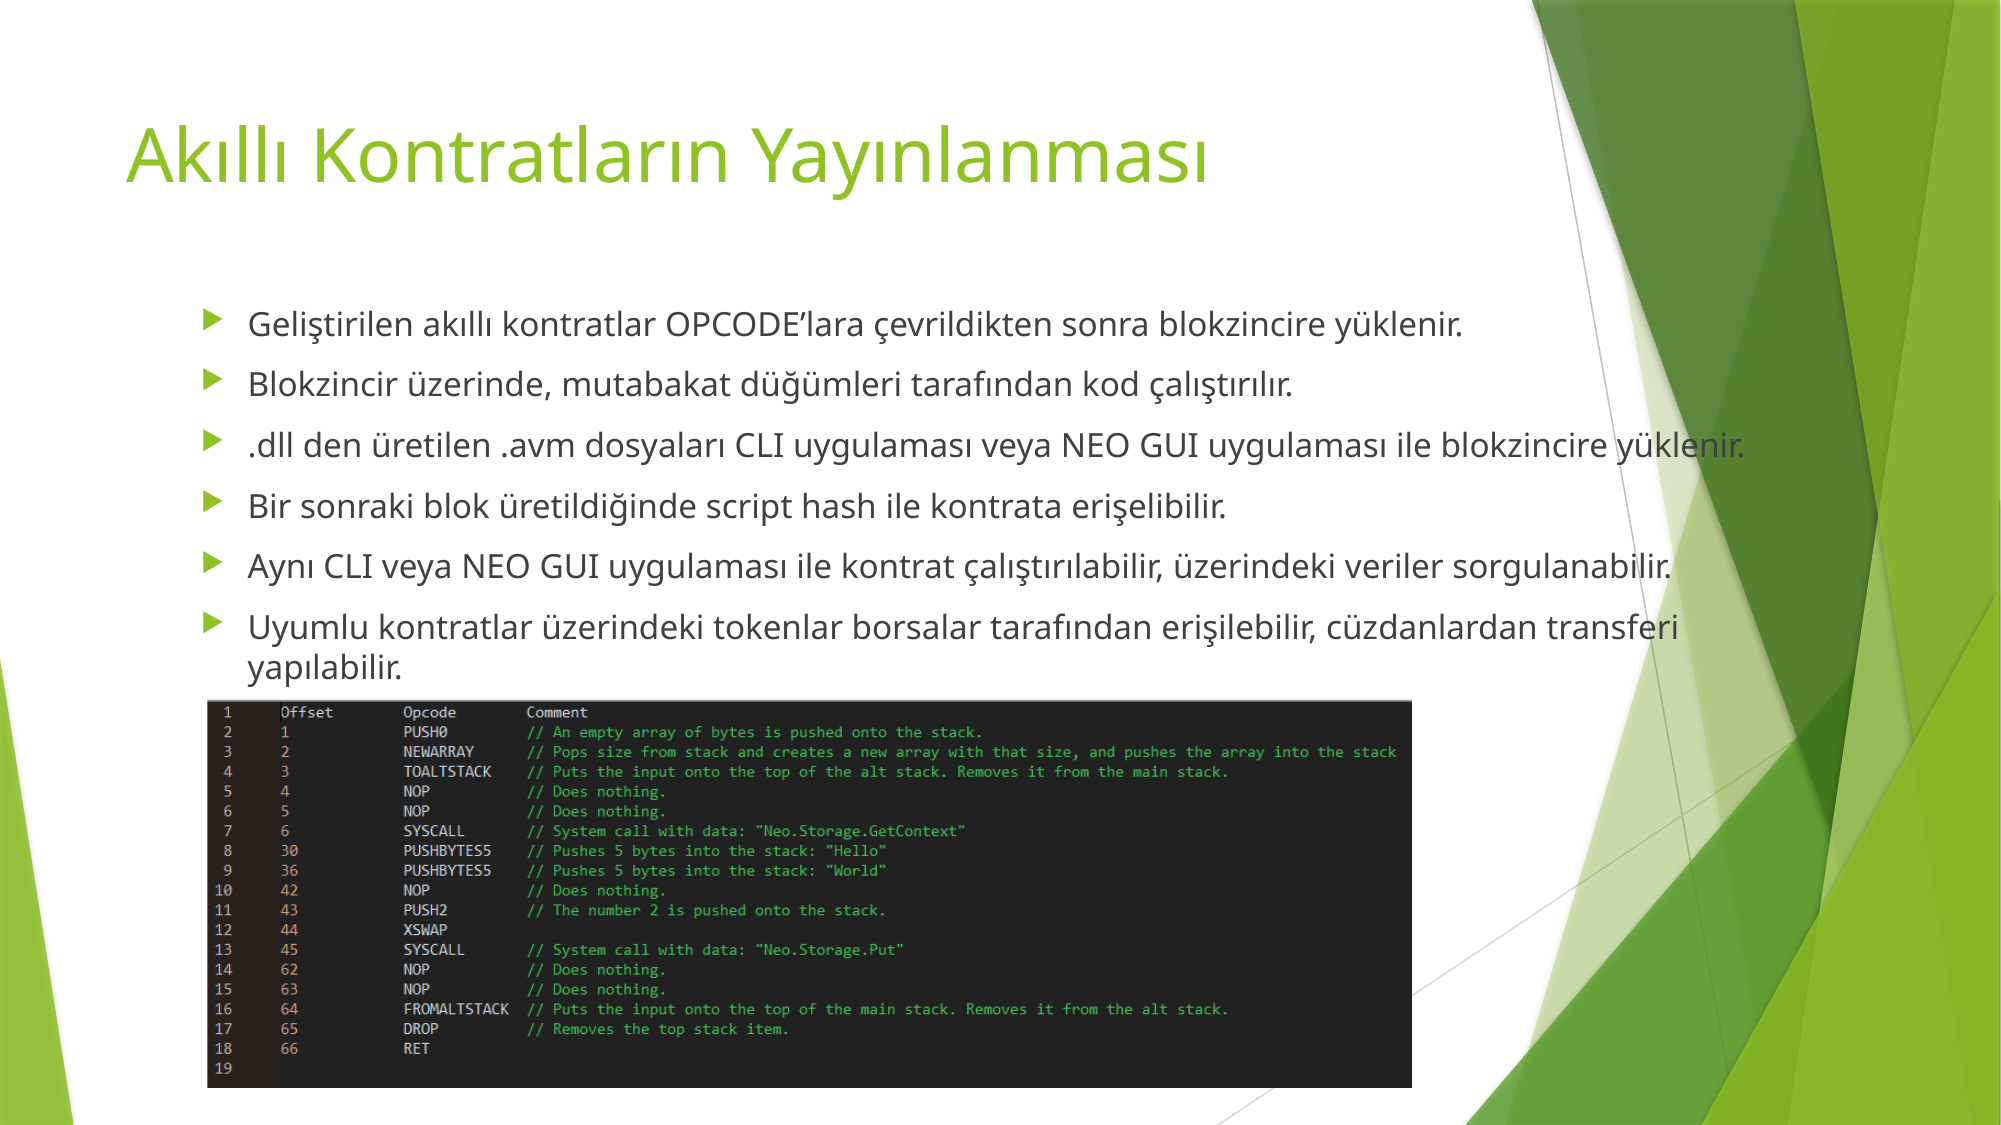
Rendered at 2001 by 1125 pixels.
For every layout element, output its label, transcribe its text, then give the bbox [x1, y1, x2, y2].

title Akıllı Kontratların Yayınlanması [111, 99, 1522, 295]
text_box Geliştirilen akıllı kontratlar OPCODE’lara çevrildikten sonra blokzincire yüklenir. Blokzincir üzerinde, mutabakat düğümleri tarafından kod çalıştırılır. .dll den üretilen .avm dosyaları CLI uygulaması veya NEO GUI uygulaması ile blokzincire yüklenir. Bir sonraki blok üretildiğinde script hash ile kontrata erişelibilir. Aynı CLI veya NEO GUI uygulaması ile kontrat çalıştırılabilir, üzerindeki veriler sorgulanabilir. Uyumlu kontratlar üzerindeki tokenlar borsalar tarafından erişilebilir, cüzdanlardan transferi yapılabilir. [111, 295, 1771, 991]
picture [206, 688, 1413, 1089]
